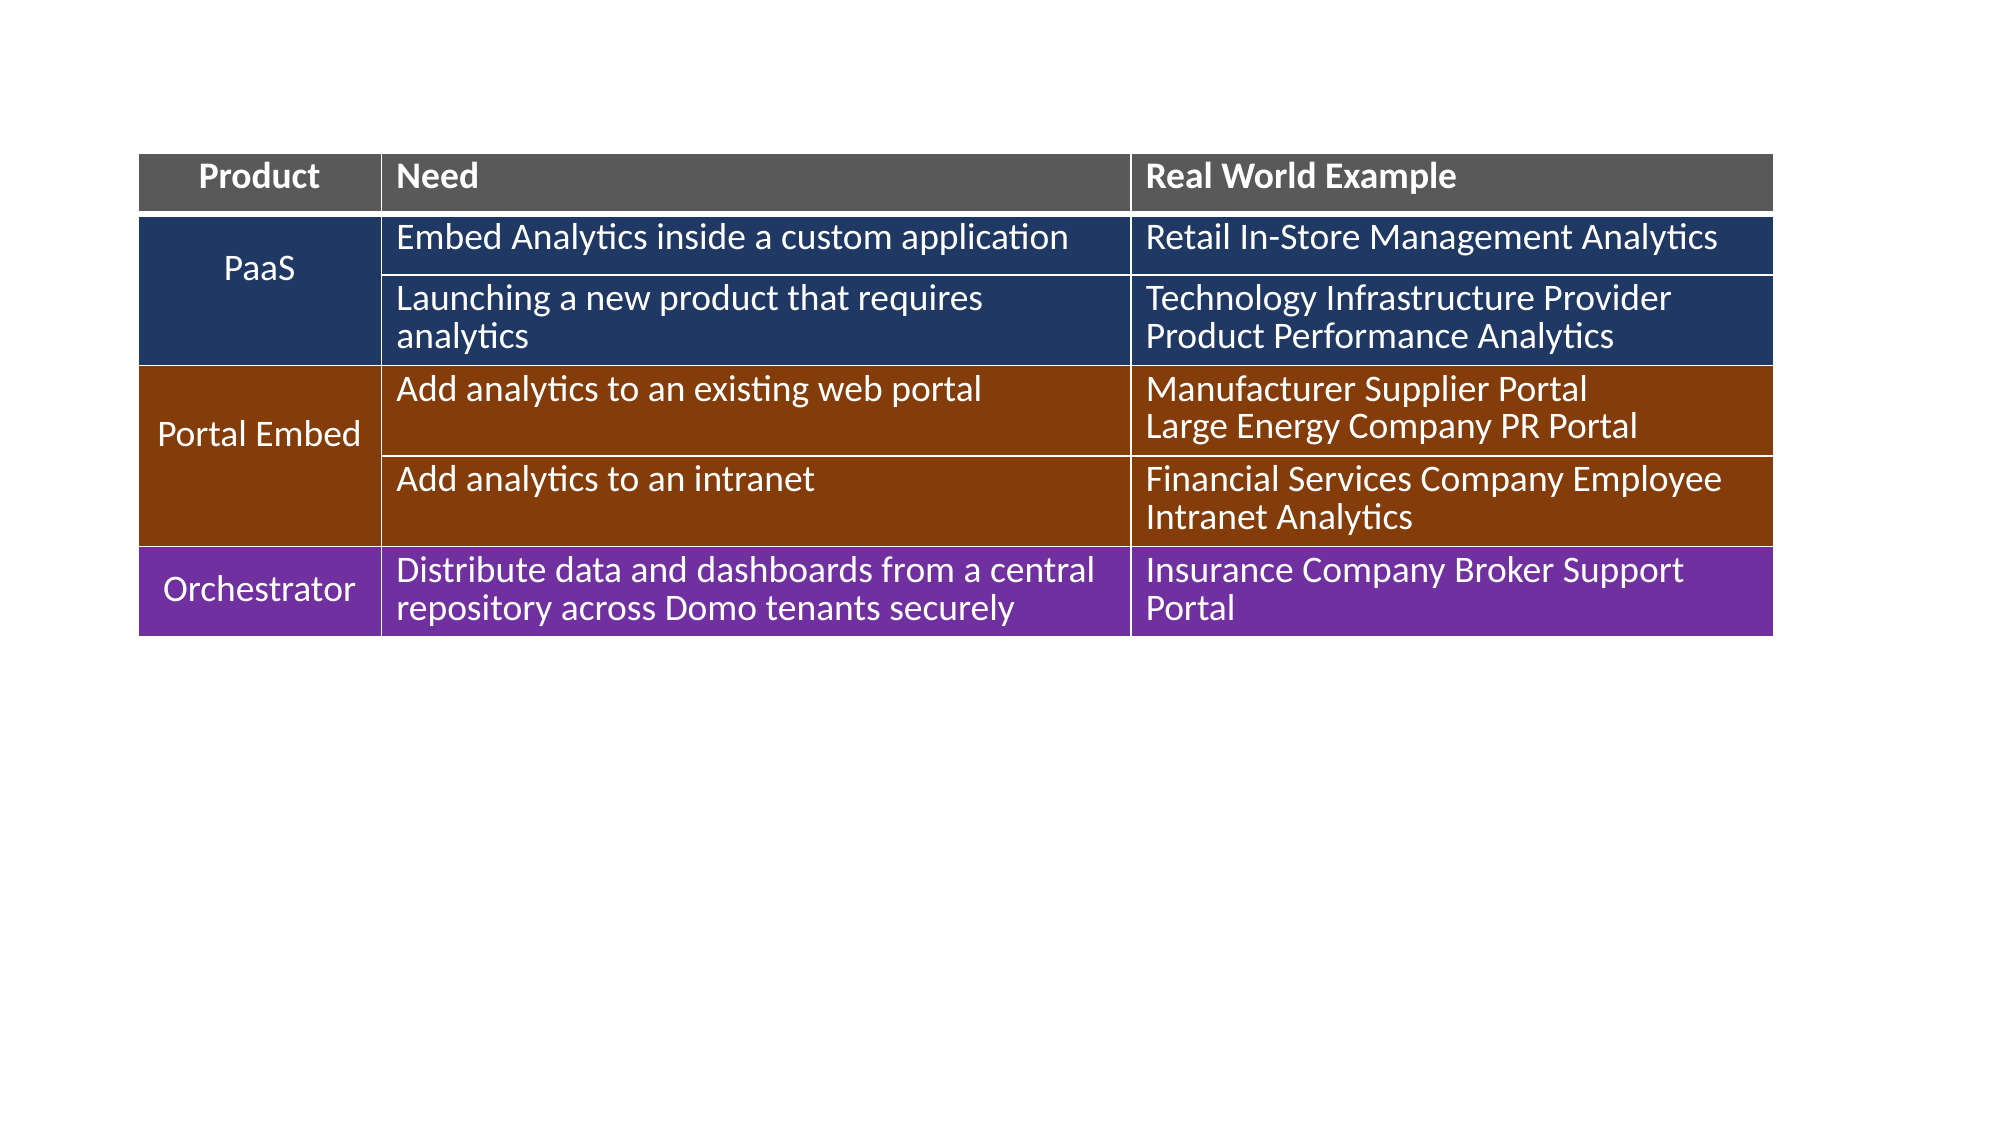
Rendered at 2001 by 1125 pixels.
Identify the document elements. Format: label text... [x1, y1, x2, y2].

table_cell Technology Infrastructure Provider Product Performance Analytics [1132, 276, 1773, 365]
table_cell Portal Embed [139, 366, 381, 546]
table_header Product [139, 154, 381, 211]
table_cell Embed Analytics inside a custom application [382, 217, 1130, 274]
table_cell Launching a new product that requires analytics [382, 276, 1130, 365]
table_cell Manufacturer Supplier Portal Large Energy Company PR Portal [1132, 366, 1773, 455]
table_cell Distribute data and dashboards from a central repository across Domo tenants securely [382, 547, 1130, 636]
table_header Need [382, 154, 1130, 211]
table_cell PaaS [139, 217, 381, 365]
table_cell Add analytics to an existing web portal [382, 366, 1130, 455]
table_cell Orchestrator [139, 547, 381, 636]
table_cell Add analytics to an intranet [382, 457, 1130, 546]
table_header Real World Example [1132, 154, 1773, 211]
table_cell Retail In-Store Management Analytics [1132, 217, 1773, 274]
table_cell Insurance Company Broker Support Portal [1132, 547, 1773, 636]
table_cell Financial Services Company Employee Intranet Analytics [1132, 457, 1773, 546]
